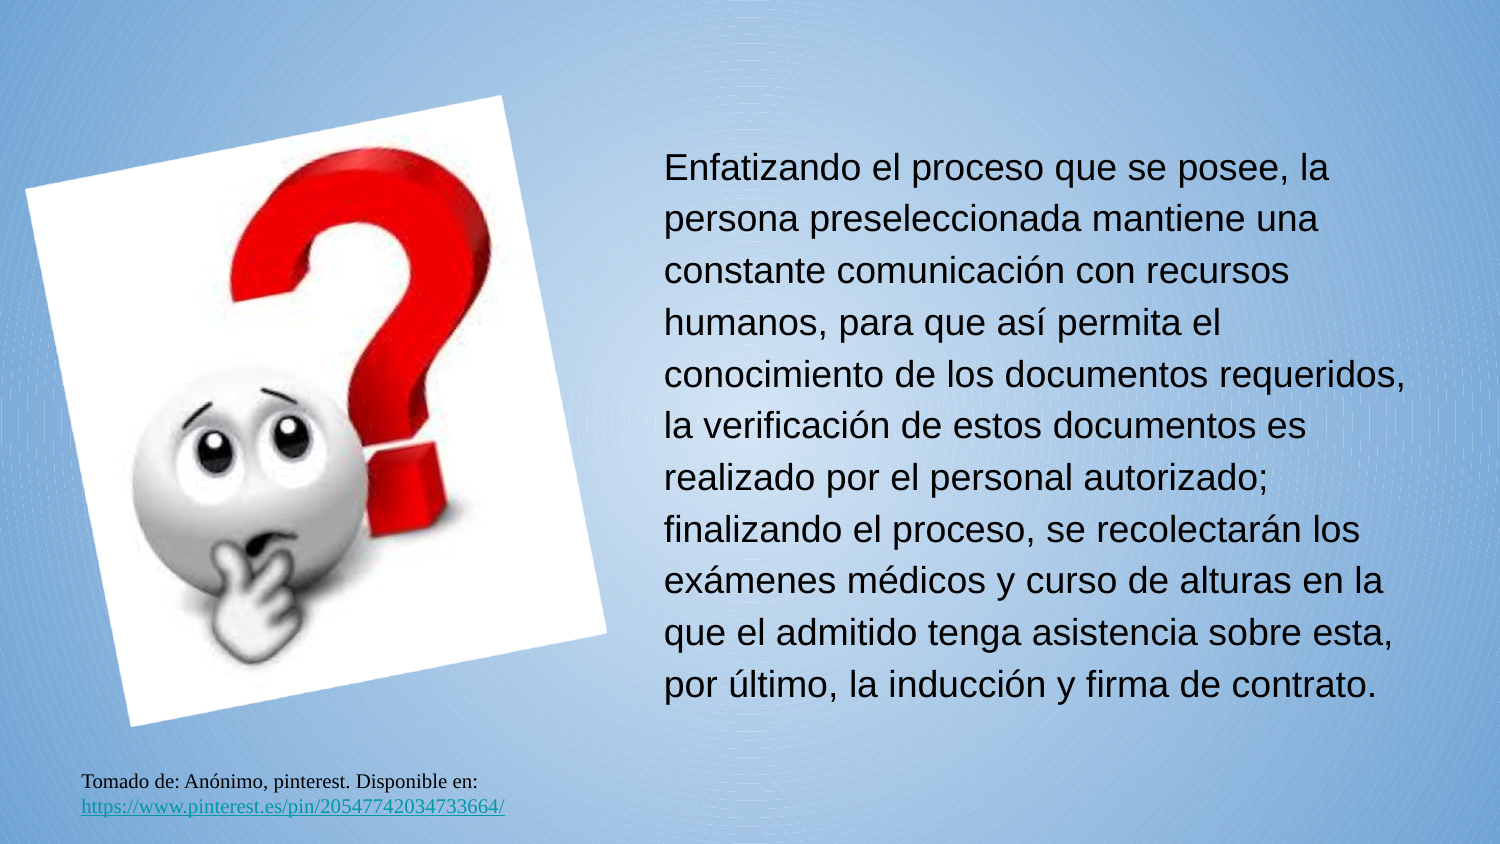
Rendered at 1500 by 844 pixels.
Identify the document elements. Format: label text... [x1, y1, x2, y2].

text_box Tomado de: Anónimo, pinterest. Disponible en: https://www.pinterest.es/pin/20547742034733664/ [66, 752, 649, 844]
picture [26, 96, 606, 726]
list Enfatizando el proceso que se posee, la persona preseleccionada mantiene una constante comunicación con recursos humanos, para que así permita el conocimiento de los documentos requeridos, la verificación de estos documentos es realizado por el personal autorizado; finalizando el proceso, se recolectarán los exámenes médicos y curso de alturas en la que el admitido tenga asistencia sobre esta, por último, la inducción y firma de contrato. [649, 120, 1458, 753]
